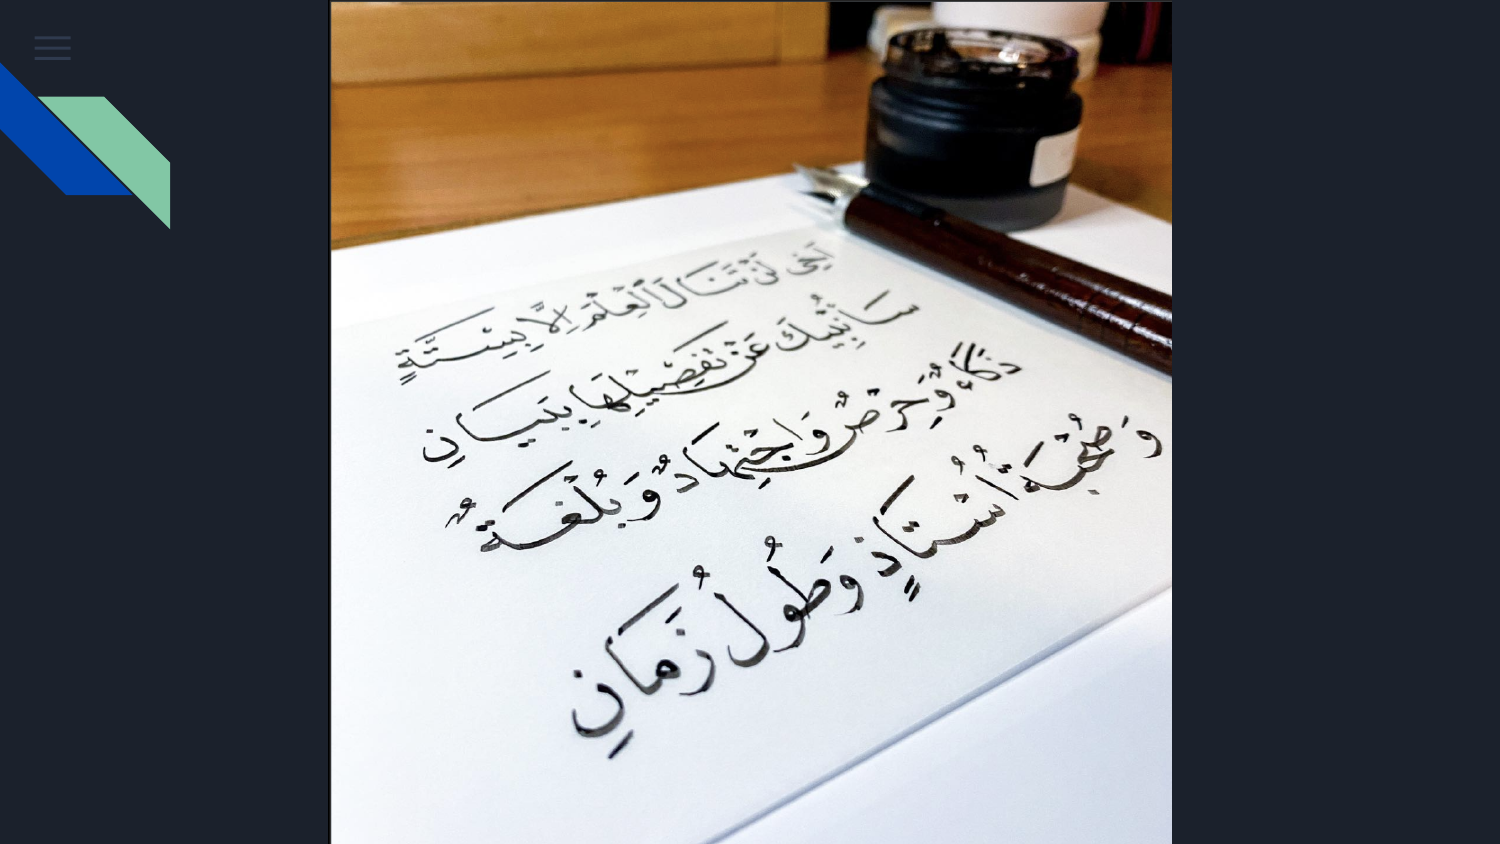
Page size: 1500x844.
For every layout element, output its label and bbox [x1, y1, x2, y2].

picture [328, 0, 1172, 844]
